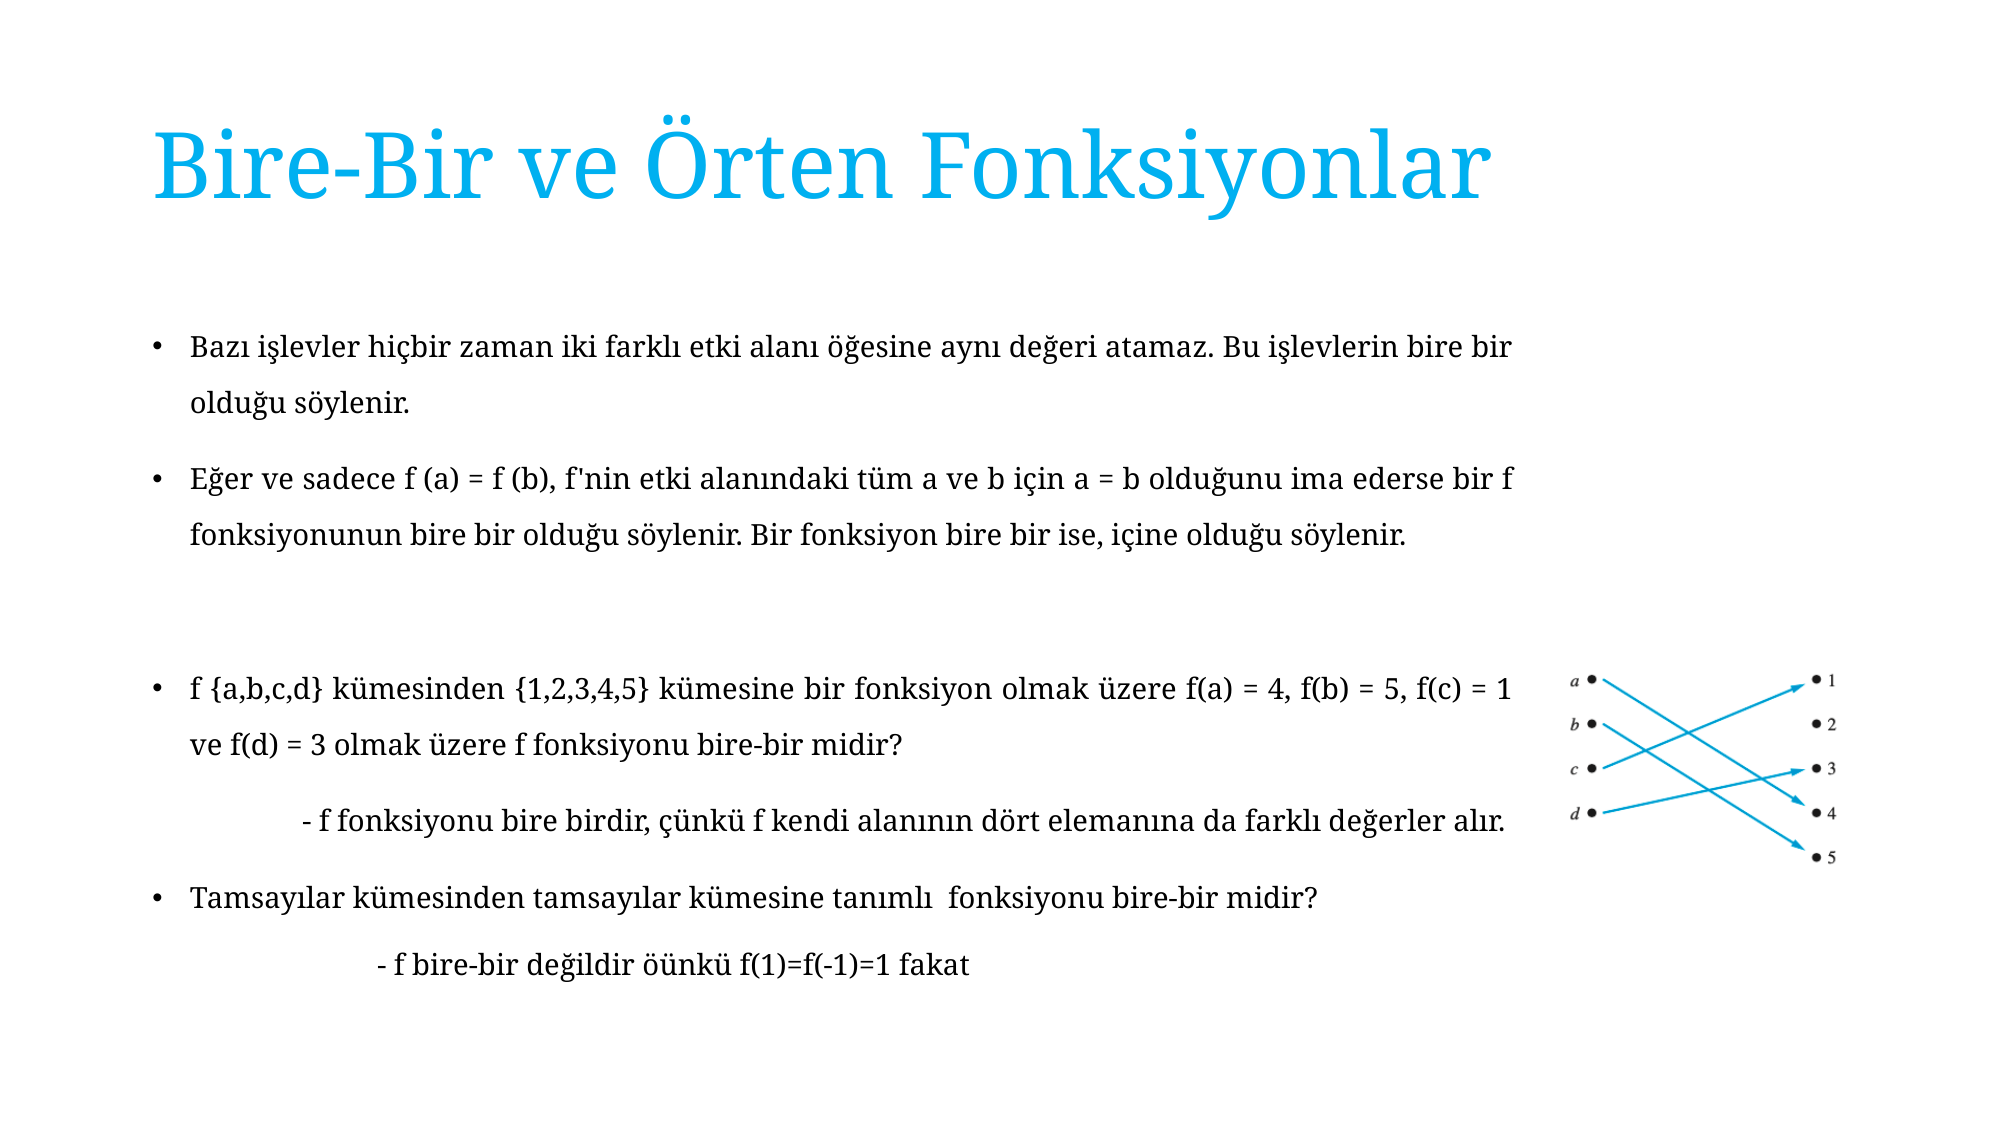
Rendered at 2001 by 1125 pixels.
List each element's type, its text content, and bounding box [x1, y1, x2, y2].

picture [1558, 656, 1853, 876]
title Bire-Bir ve Örten Fonksiyonlar [137, 59, 1863, 278]
